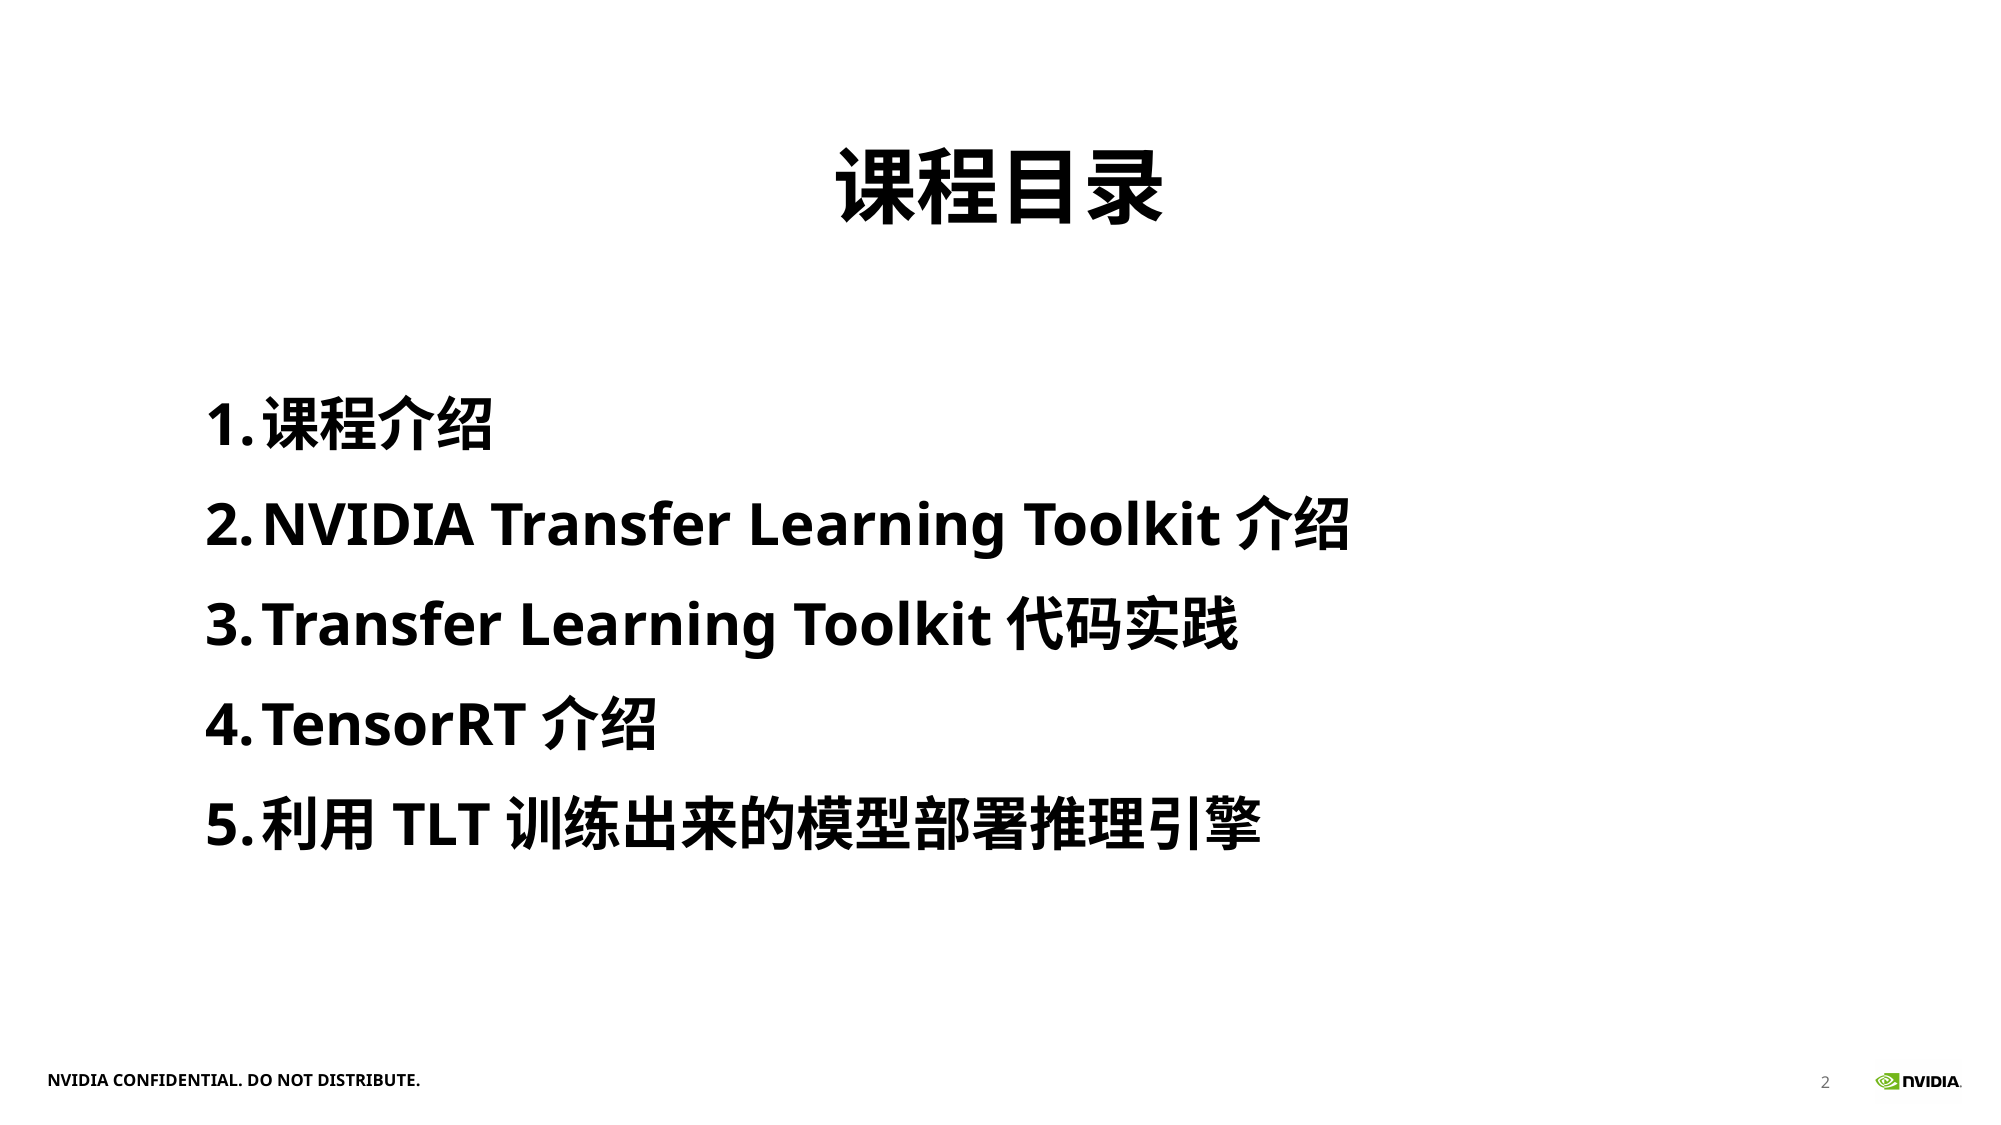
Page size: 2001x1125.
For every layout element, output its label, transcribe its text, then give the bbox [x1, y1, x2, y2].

picture [1875, 1059, 1962, 1104]
text_box 课程介绍 NVIDIA Transfer Learning Toolkit介绍 Transfer Learning Toolkit代码实践 TensorRT介绍 利用TLT训练出来的模型部署推理引擎 [190, 375, 1666, 865]
title 课程目录 [90, 134, 1910, 243]
